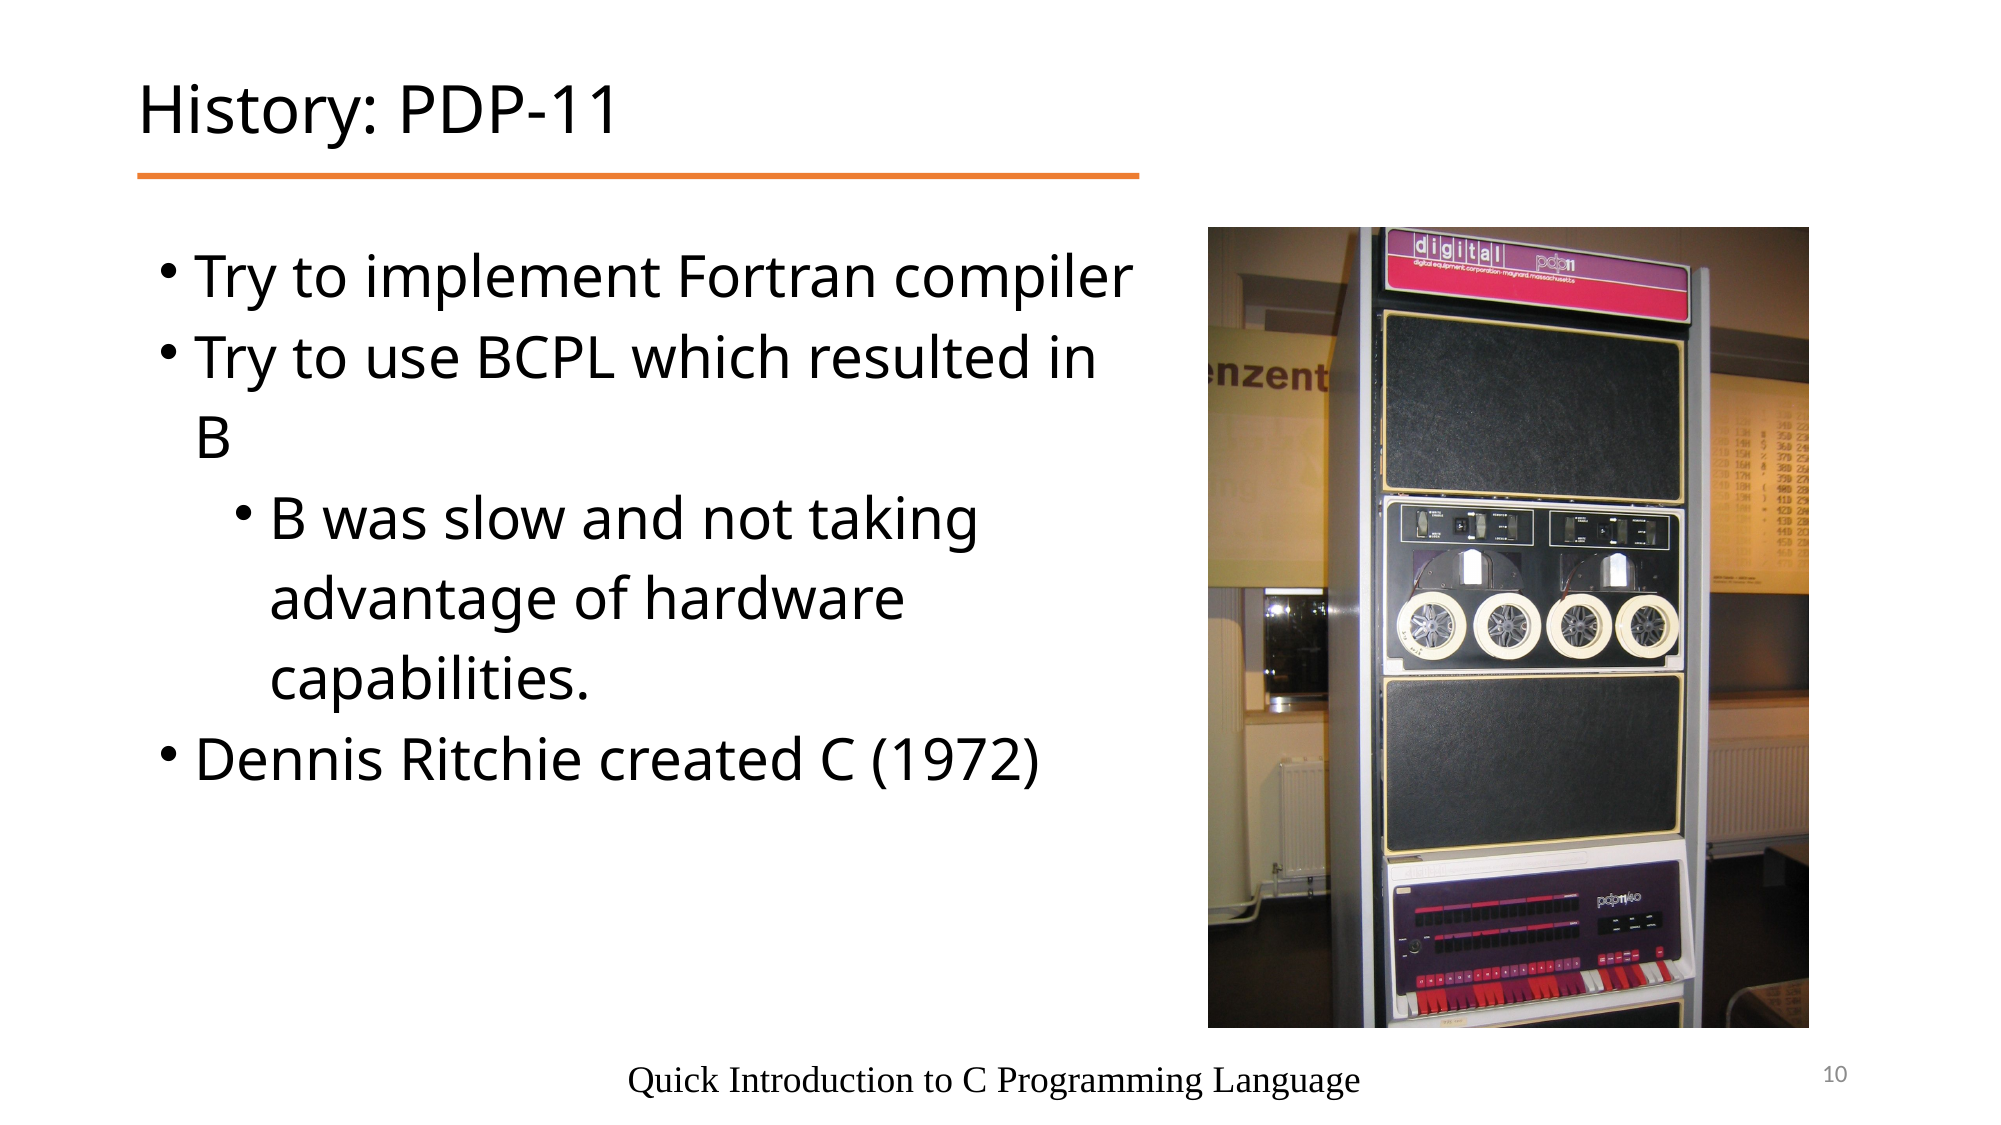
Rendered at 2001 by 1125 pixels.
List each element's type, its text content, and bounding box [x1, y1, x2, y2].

text_box History: PDP-11 [137, 2, 1863, 221]
picture [1208, 227, 1809, 1028]
text_box Try to implement Fortran compiler Try to use BCPL which resulted in B B was slow and not taking advantage of hardware capabilities. Dennis Ritchie created C (1972) [144, 221, 1157, 1040]
text_box 3 [1412, 1042, 1863, 1103]
